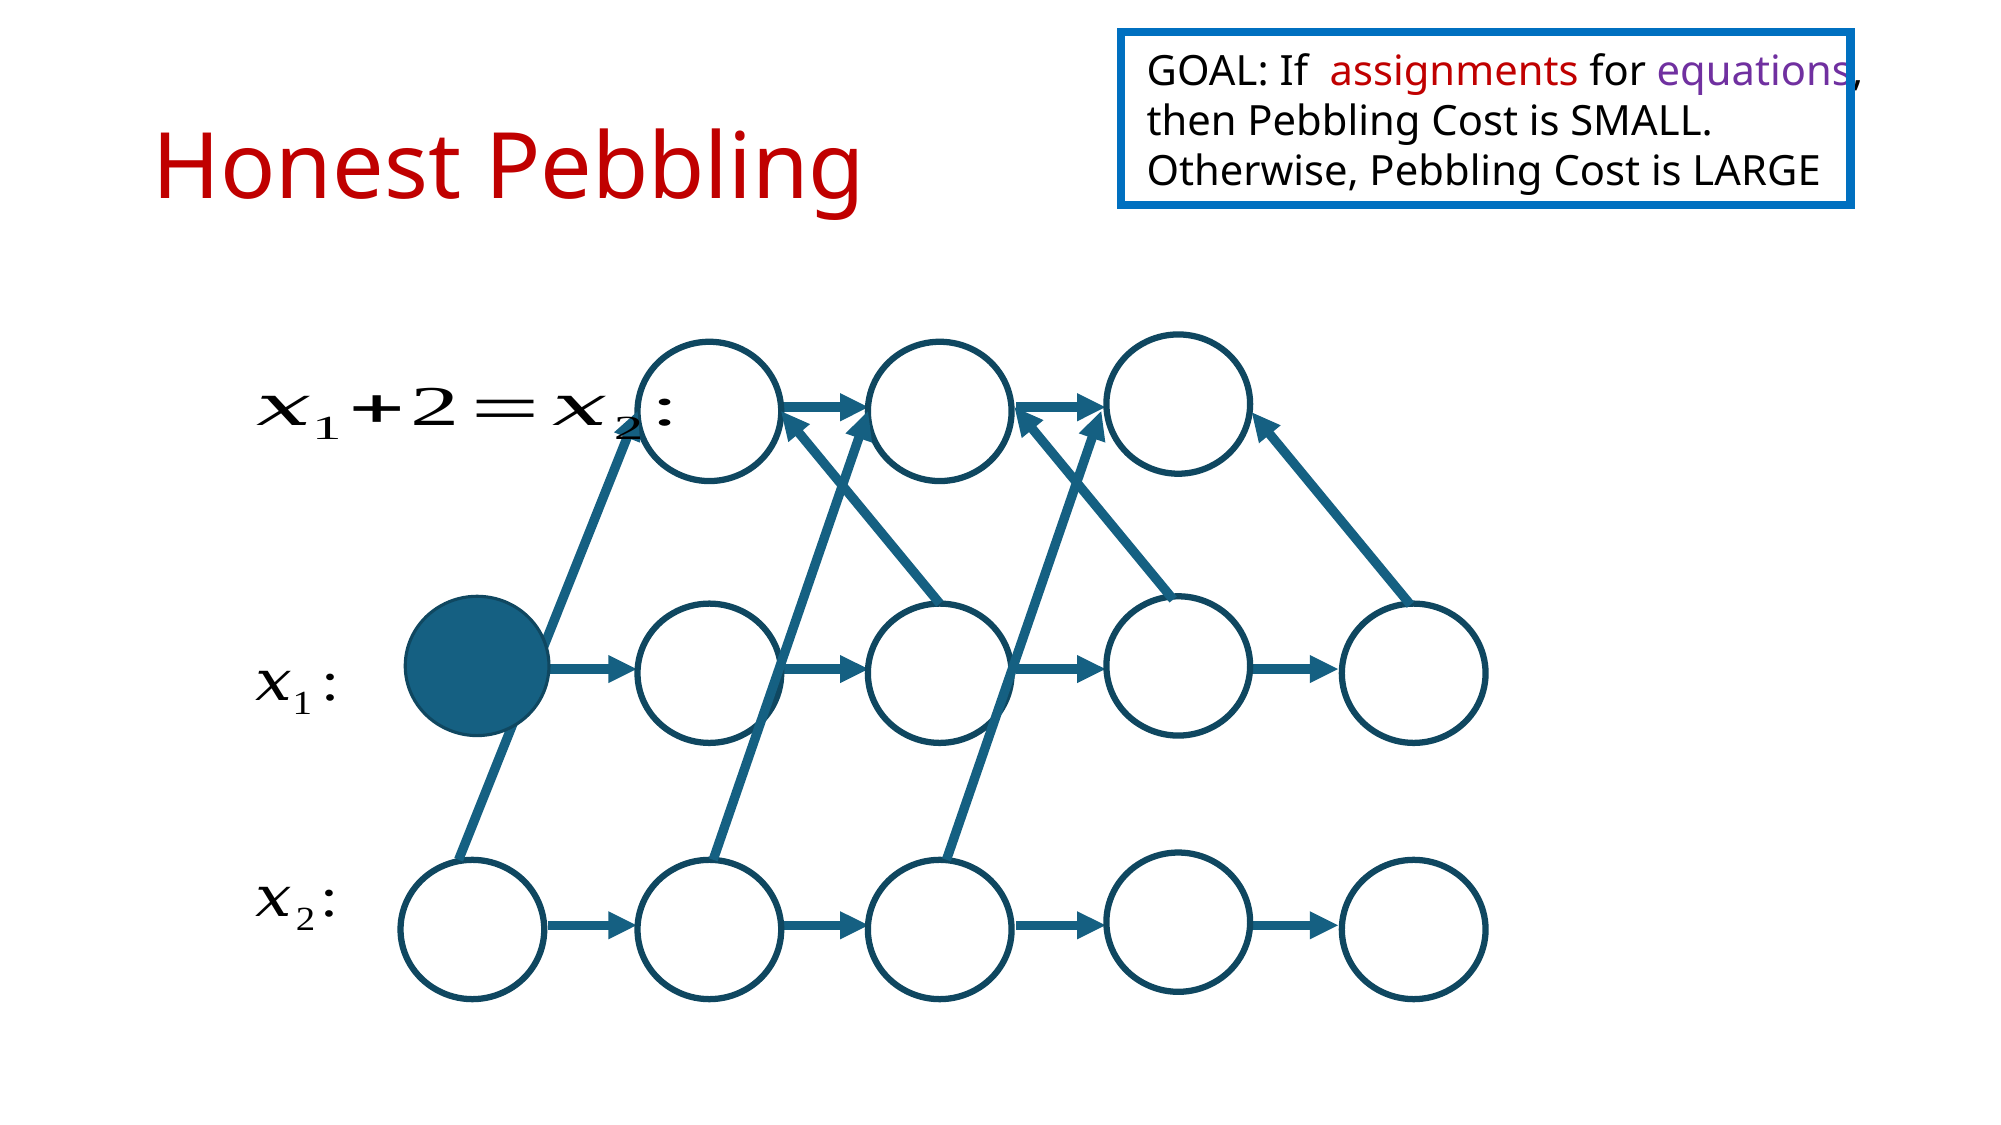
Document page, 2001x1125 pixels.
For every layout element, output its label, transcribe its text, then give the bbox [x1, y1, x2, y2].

text_box [1340, 602, 1488, 745]
text_box [639, 602, 712, 745]
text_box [1014, 406, 1174, 601]
text_box [1104, 594, 1252, 738]
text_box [458, 410, 639, 861]
text_box [1104, 850, 1252, 994]
text_box [398, 860, 546, 1001]
text_box [1340, 858, 1488, 1001]
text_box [780, 410, 941, 605]
text_box [635, 858, 783, 1001]
text_box [1104, 332, 1252, 476]
text_box [635, 340, 783, 483]
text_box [1251, 412, 1411, 606]
text_box [1119, 31, 1852, 207]
text_box [866, 340, 1014, 483]
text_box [712, 410, 869, 861]
title Honest Pebbling [137, 59, 1863, 278]
text_box [869, 602, 945, 745]
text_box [945, 410, 1102, 861]
text_box [866, 858, 1014, 1001]
text_box [403, 597, 458, 735]
